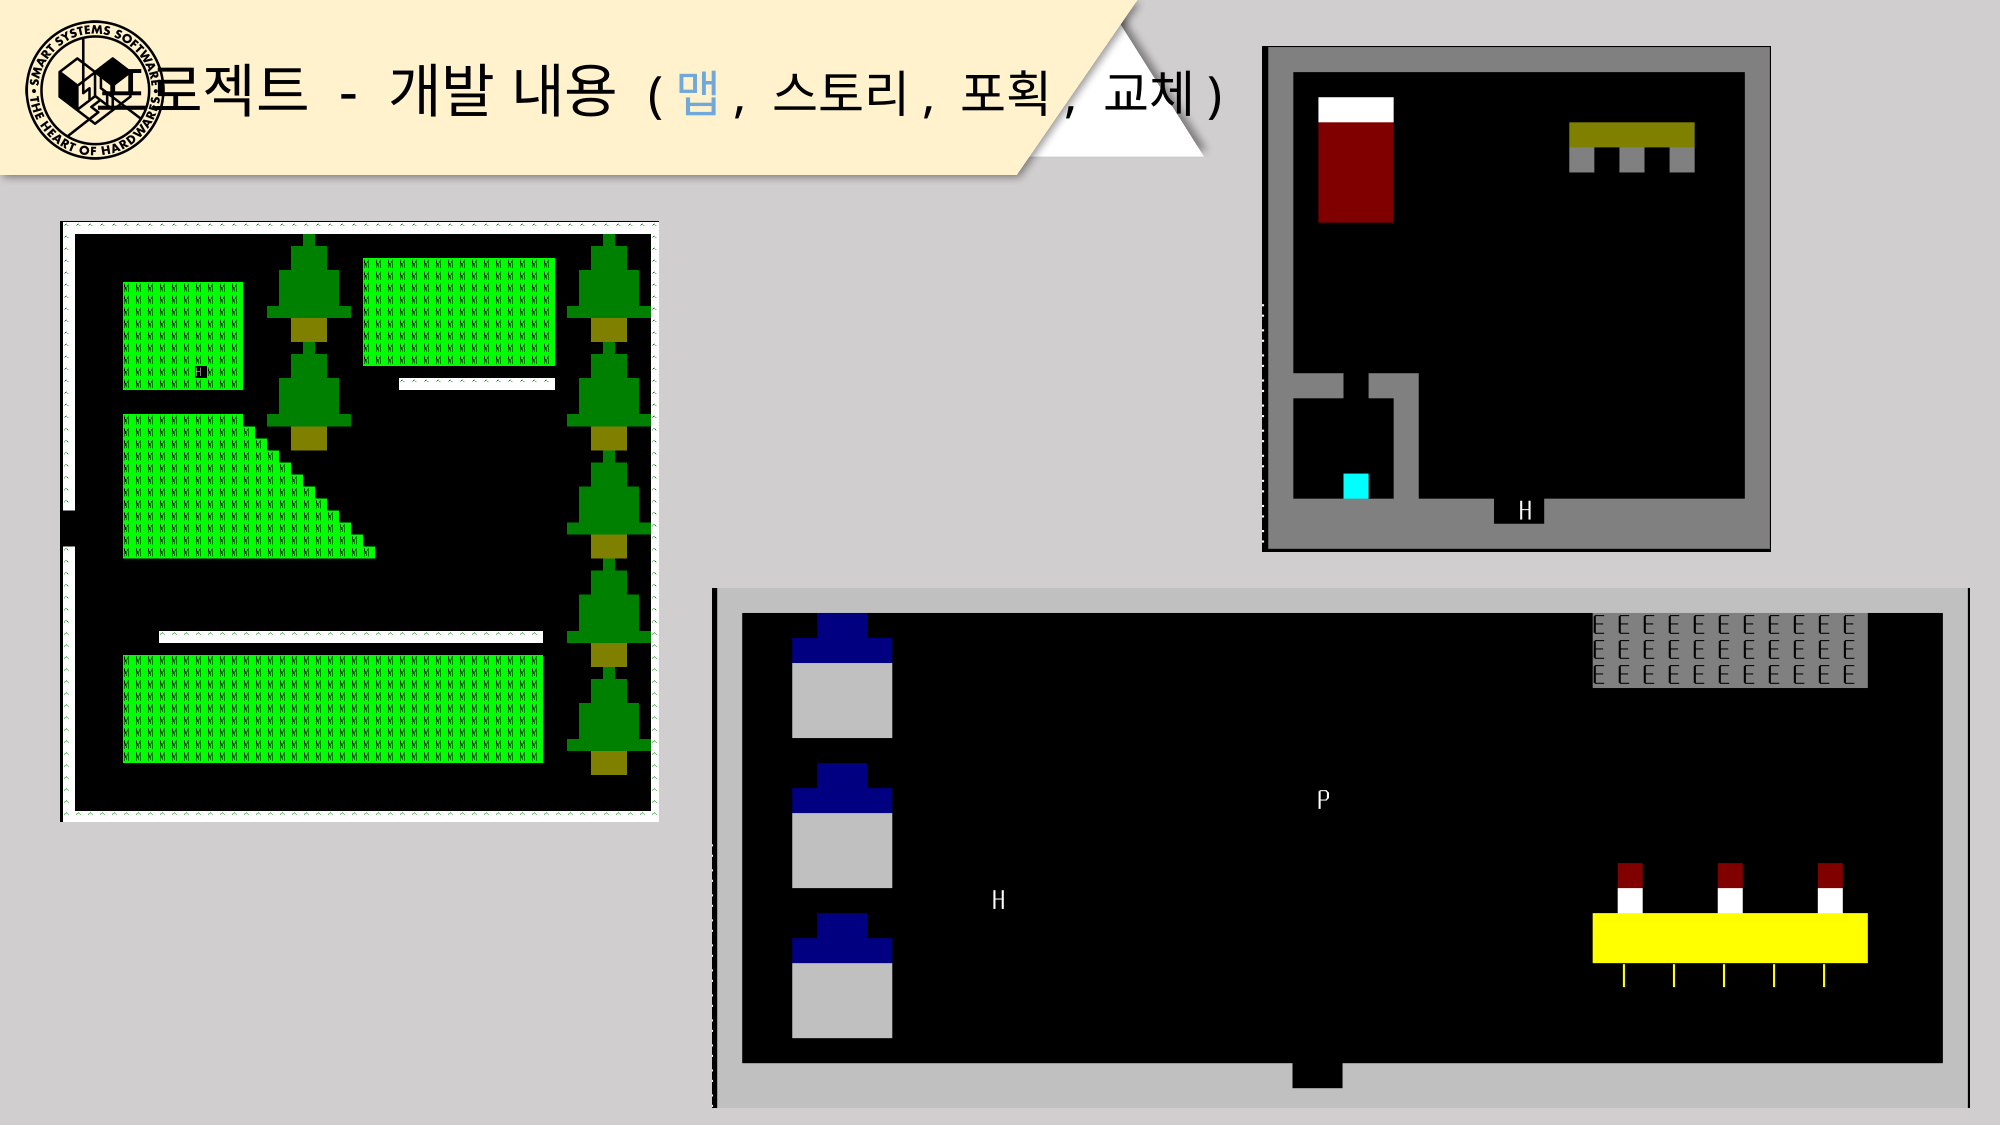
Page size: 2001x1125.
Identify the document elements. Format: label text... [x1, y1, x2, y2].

picture [20, 15, 170, 165]
picture [1262, 46, 1771, 552]
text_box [0, 0, 1204, 175]
text_box 프로젝트 - 개발 내용 (맵, 스토리, 포획, 교체) [1204, 46, 1237, 132]
picture [712, 588, 1970, 1109]
picture [60, 221, 659, 822]
